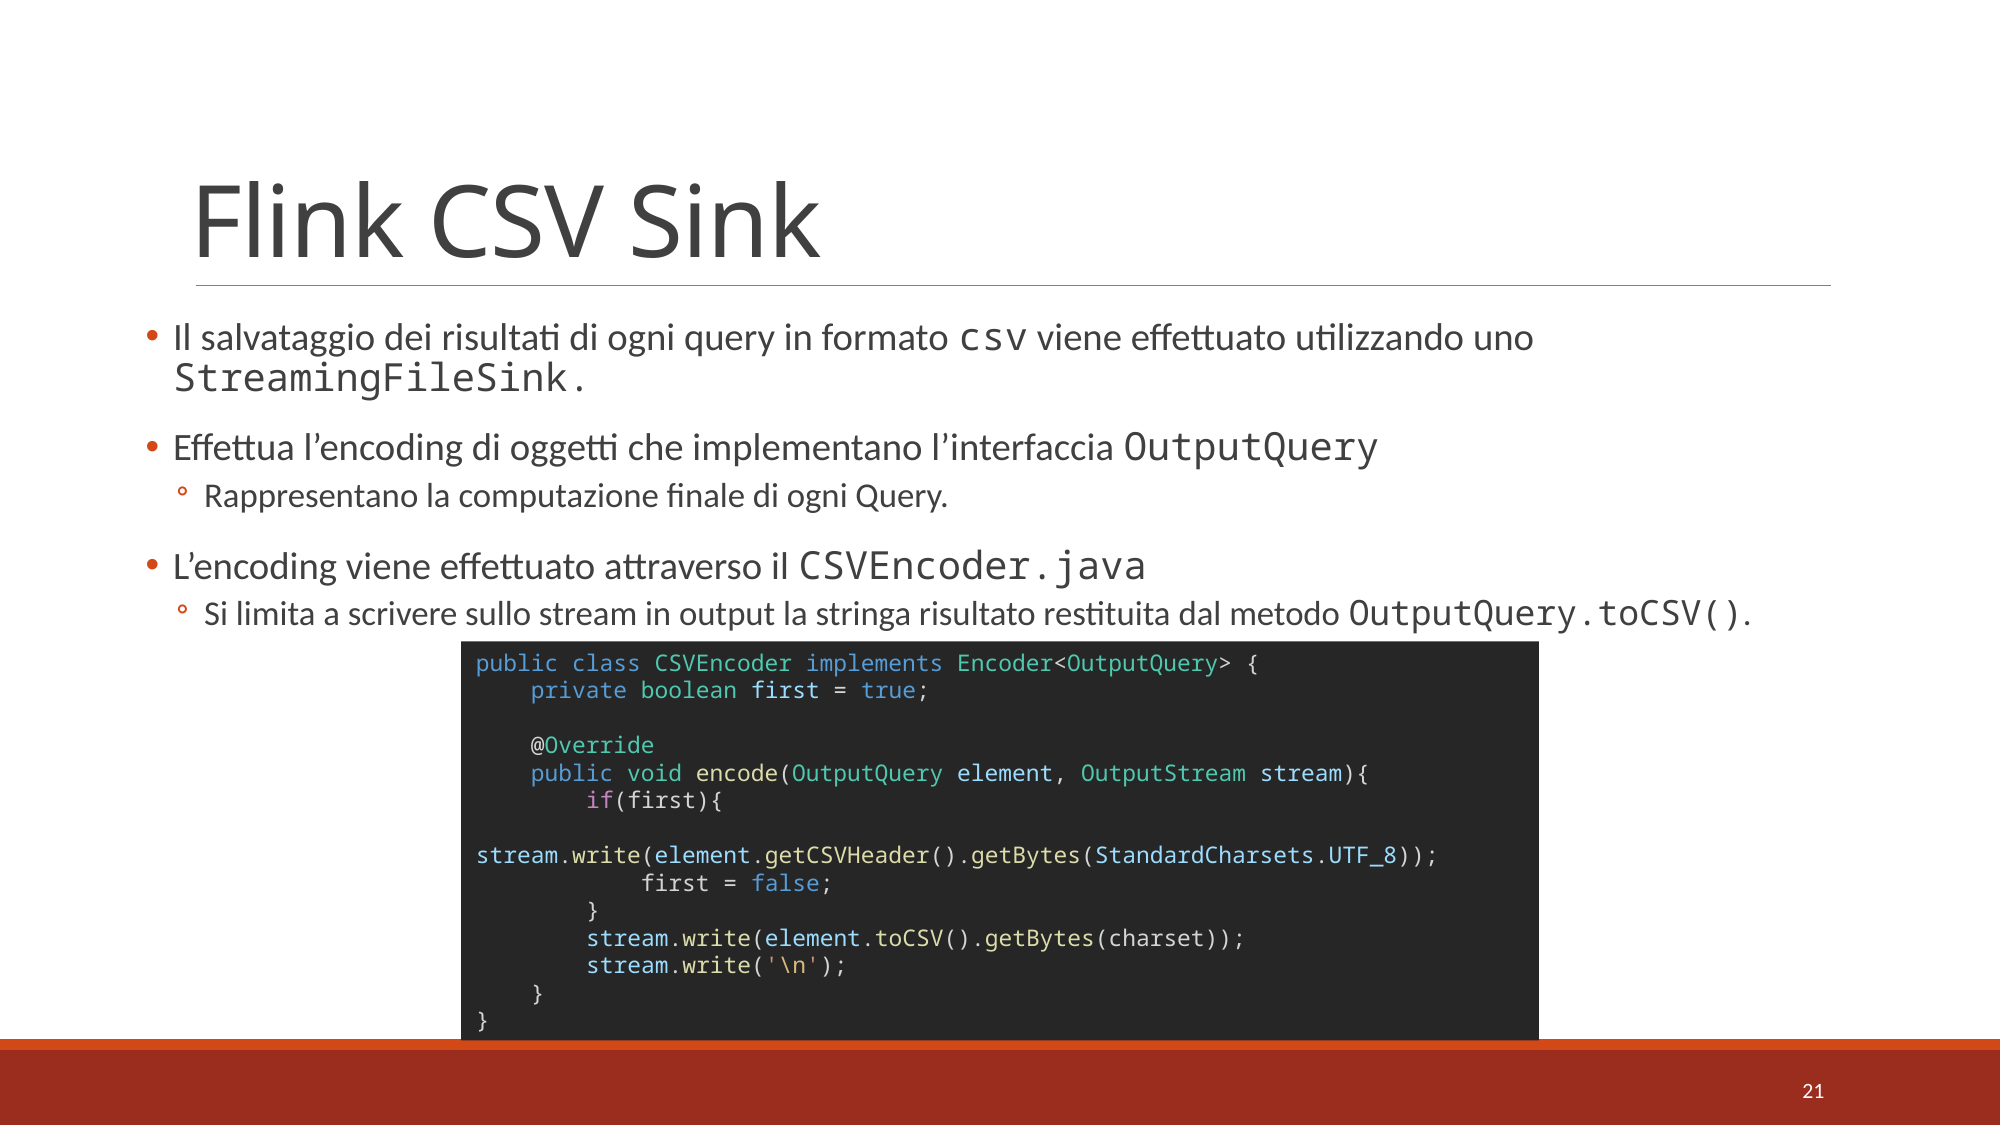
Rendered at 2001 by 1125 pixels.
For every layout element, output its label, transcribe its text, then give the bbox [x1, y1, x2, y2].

slide_number 21 [1624, 1059, 1840, 1120]
list Il salvataggio dei risultati di ogni query in formato csv viene effettuato utilizzando uno StreamingFileSink. Effettua l’encoding di oggetti che implementano l’interfaccia OutputQuery Rappresentano la computazione finale di ogni Query. L’encoding viene effettuato attraverso il CSVEncoder.java Si limita a scrivere sullo stream in output la stringa risultato restituita dal metodo OutputQuery.toCSV(). [145, 309, 1925, 642]
title Flink CSV Sink [175, 47, 1826, 285]
text_box public class CSVEncoder implements Encoder<OutputQuery> { private boolean first = true; @Override public void encode(OutputQuery element, OutputStream stream){ if(first){ stream.write(element.getCSVHeader().getBytes(StandardCharsets.UTF_8)); first = false; } stream.write(element.toCSV().getBytes(charset)); stream.write('\n'); } } [461, 641, 1539, 1041]
